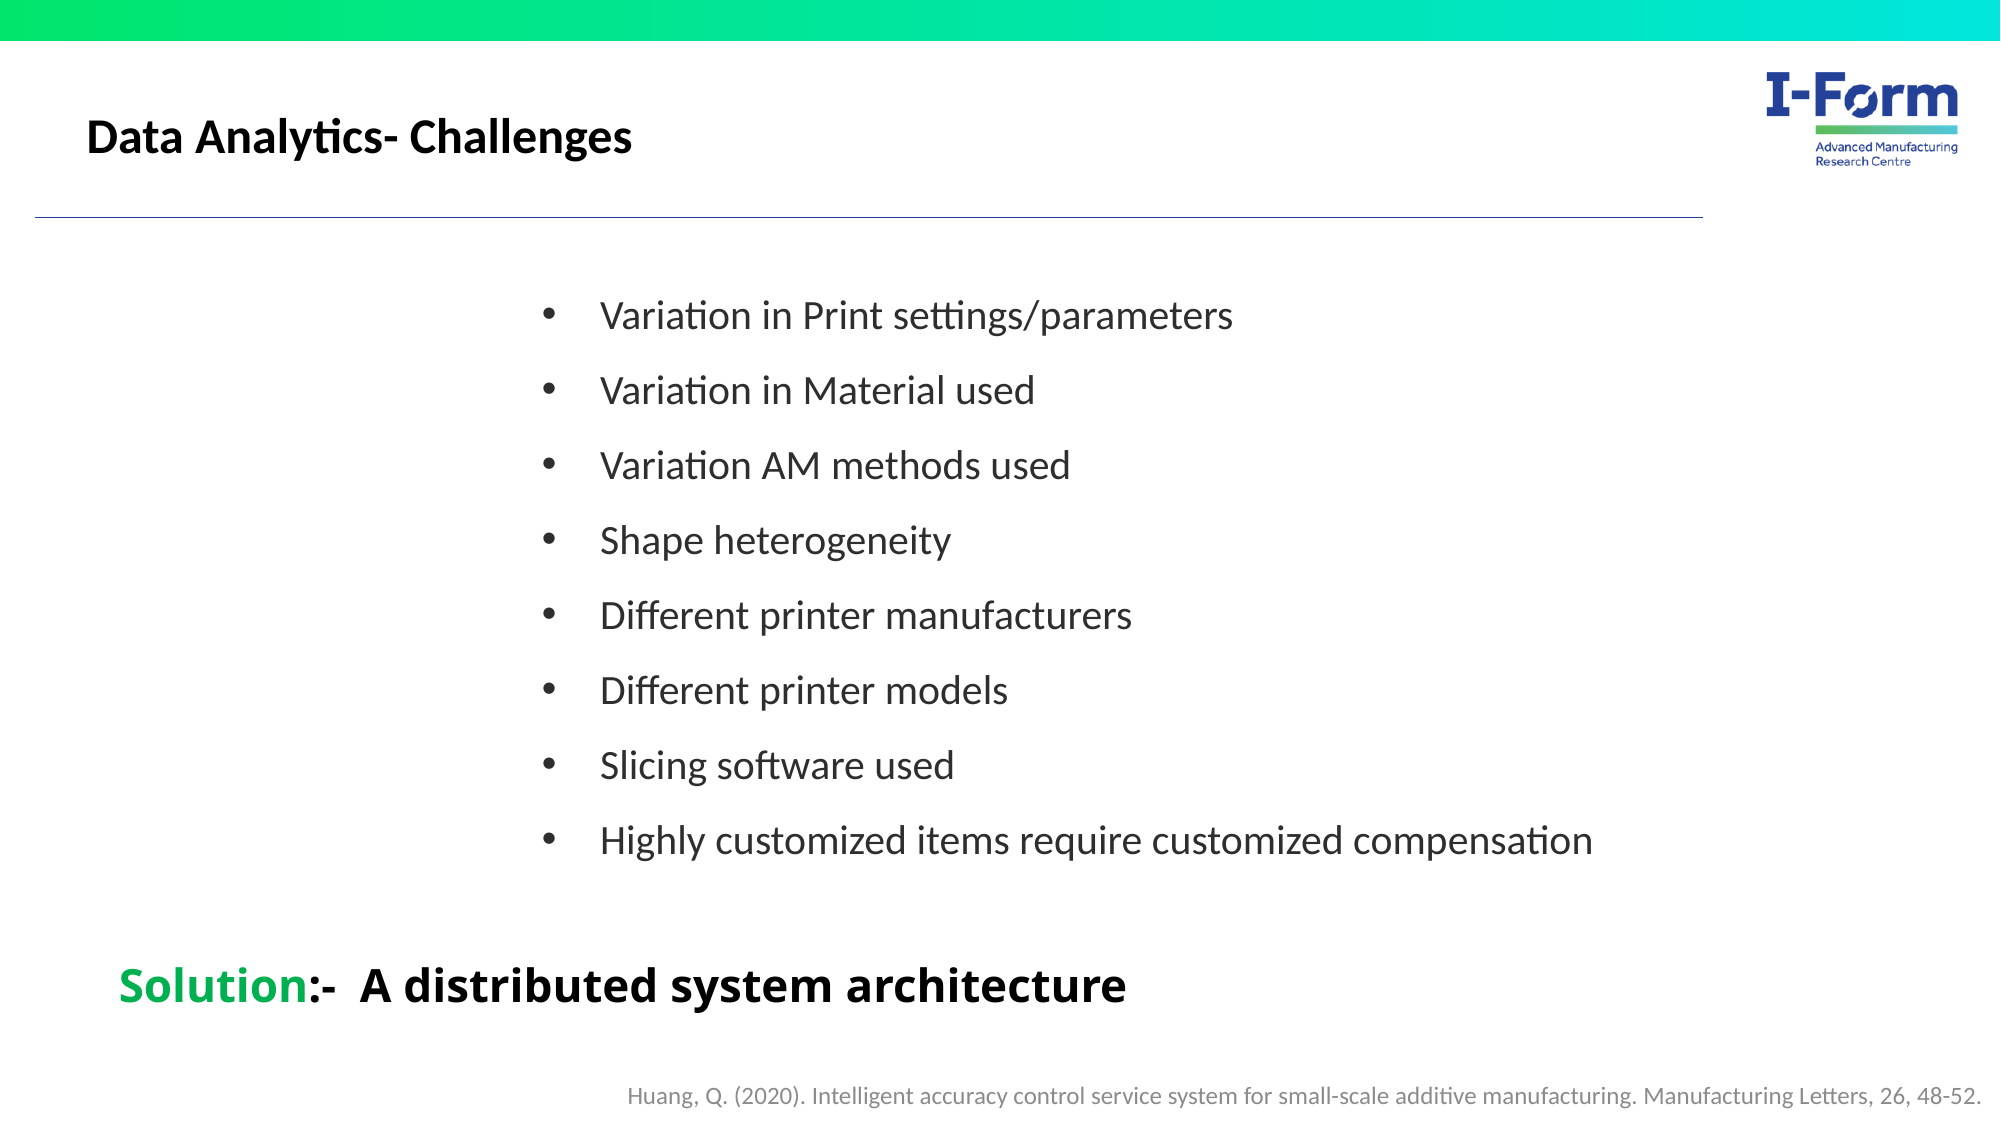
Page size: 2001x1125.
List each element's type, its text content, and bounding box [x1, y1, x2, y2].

text_box Data Analytics- Challenges [71, 96, 1491, 172]
picture [1755, 65, 1970, 173]
text_box [0, 0, 2000, 41]
text_box Solution:- A distributed system architecture [104, 922, 1863, 1020]
text_box Variation in Print settings/parameters Variation in Material used Variation AM methods used Shape heterogeneity Different printer manufacturers Different printer models Slicing software used Highly customized items require customized compensation [306, 255, 1863, 922]
slide_number Huang, Q. (2020). Intelligent accuracy control service system for small-scale additive manufacturing. Manufacturing Letters, 26, 48-52. [331, 1065, 2000, 1125]
